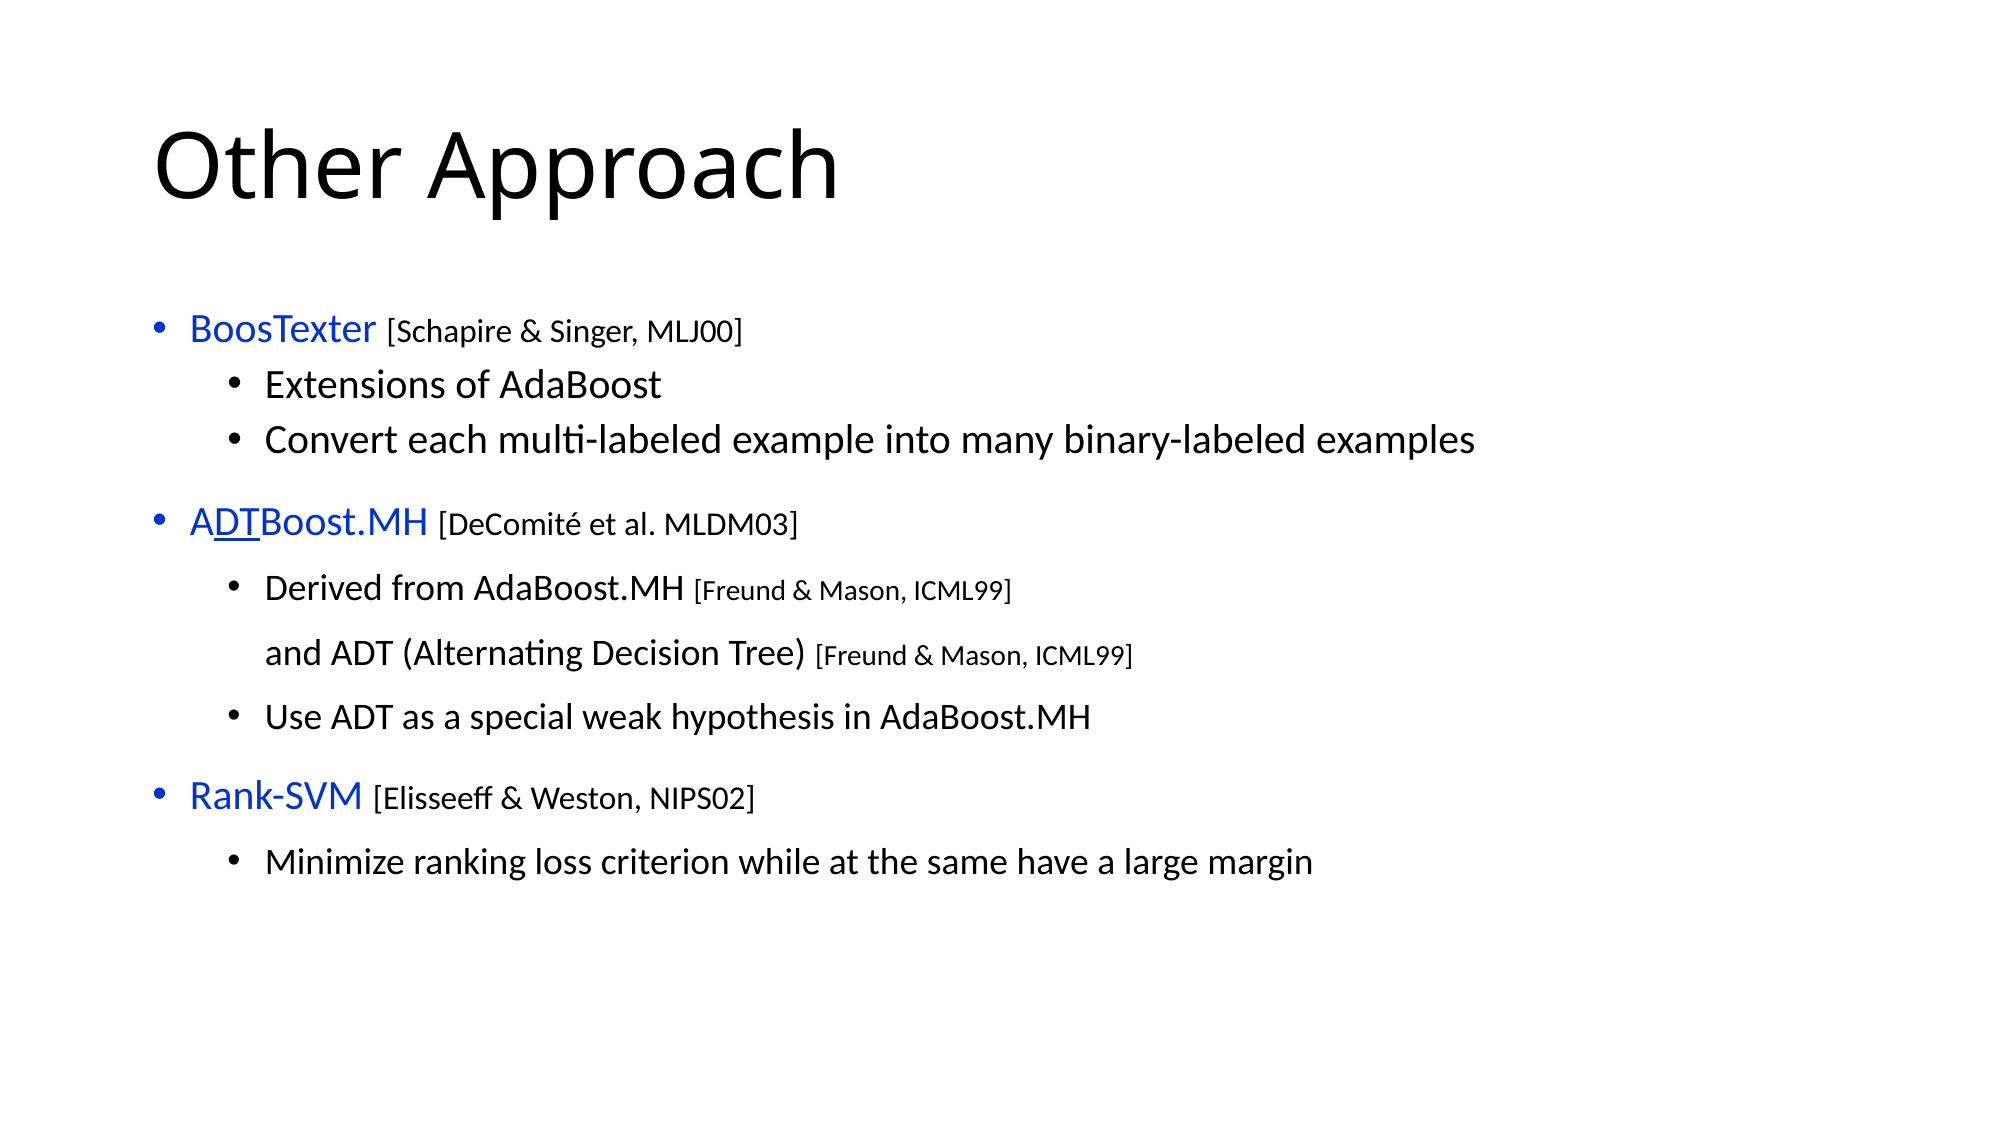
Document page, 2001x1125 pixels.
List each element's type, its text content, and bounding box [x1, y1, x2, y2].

list BoosTexter [Schapire & Singer, MLJ00] Extensions of AdaBoost Convert each multi-labeled example into many binary-labeled examples ADTBoost.MH [DeComité et al. MLDM03] Derived from AdaBoost.MH [Freund & Mason, ICML99] and ADT (Alternating Decision Tree) [Freund & Mason, ICML99] Use ADT as a special weak hypothesis in AdaBoost.MH Rank-SVM [Elisseeff & Weston, NIPS02] Minimize ranking loss criterion while at the same have a large margin [137, 299, 1863, 1014]
title Other Approach [137, 59, 1863, 278]
